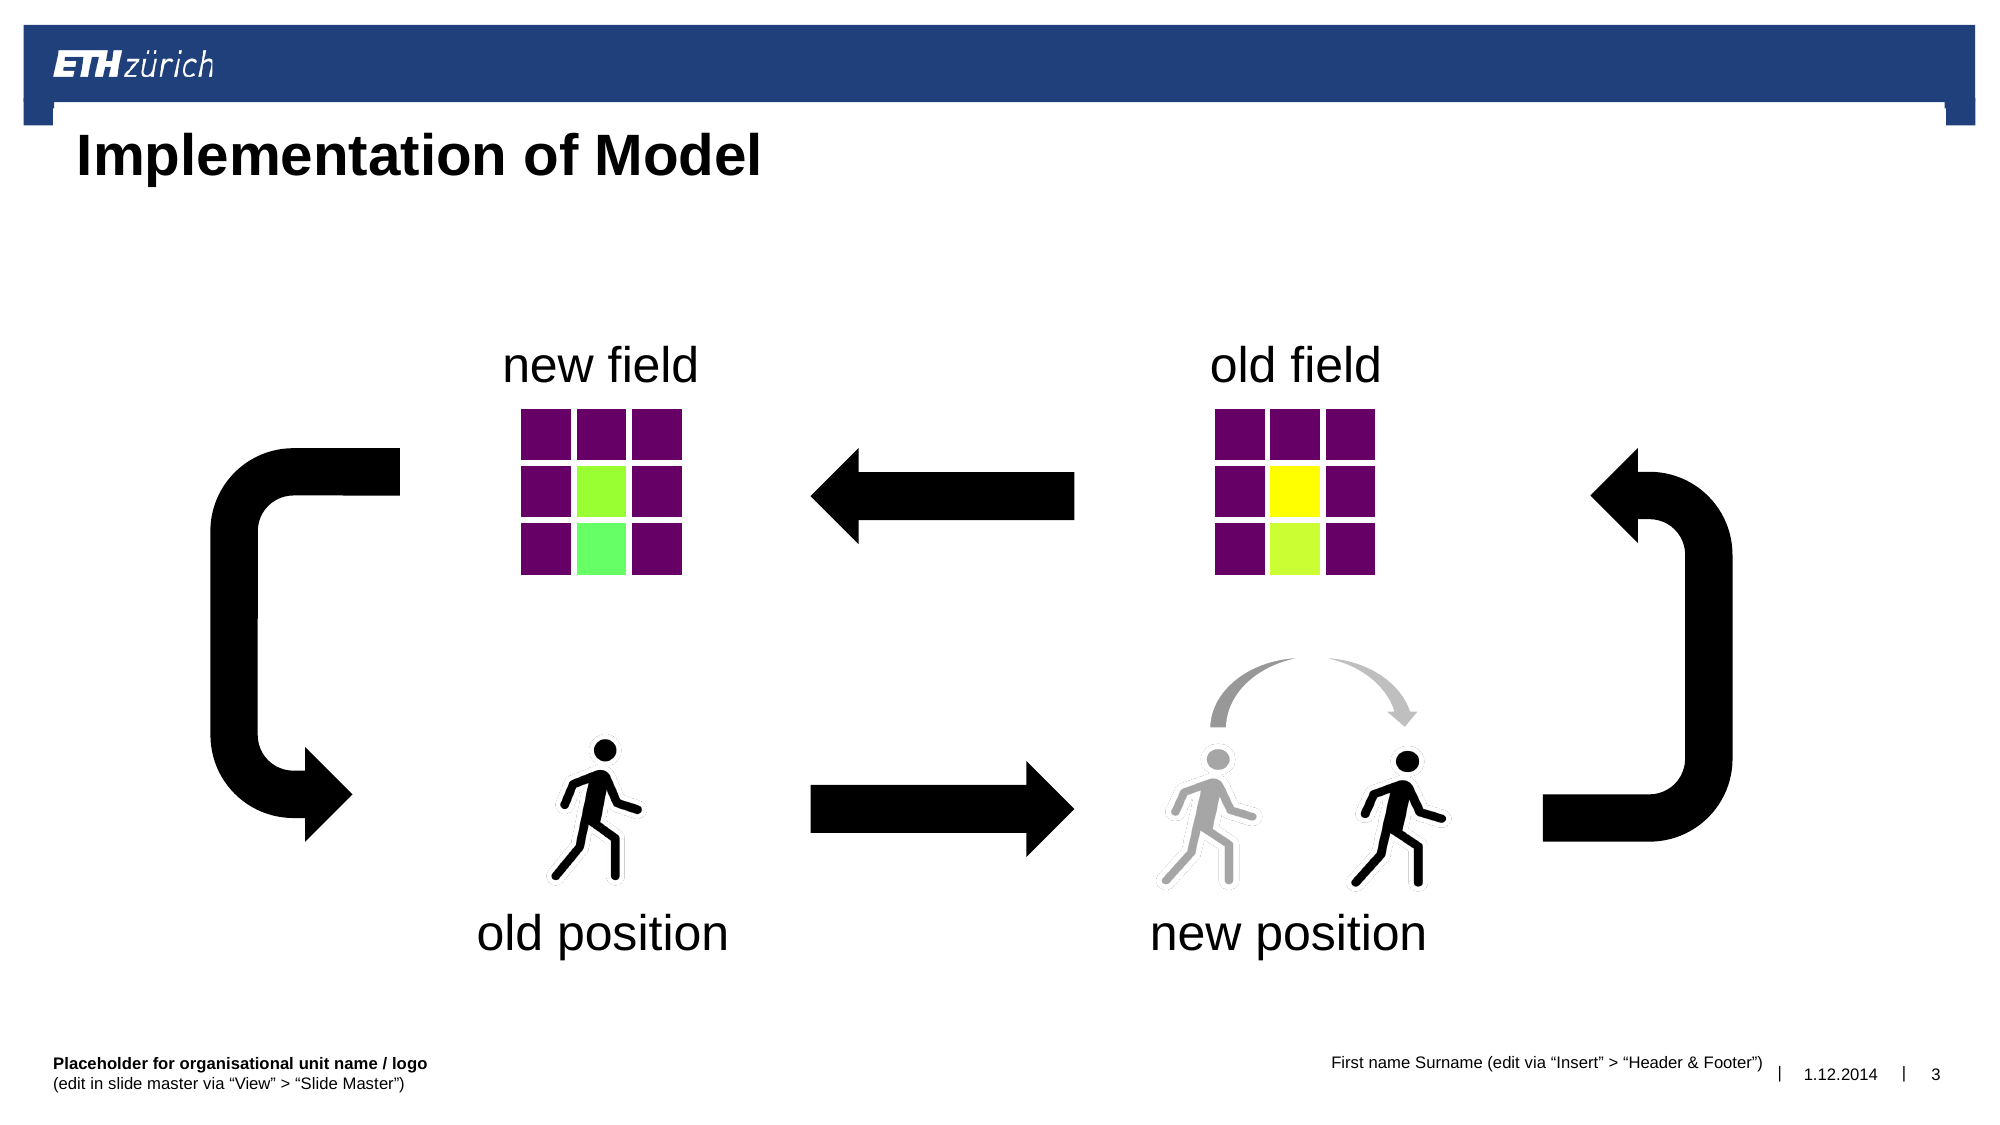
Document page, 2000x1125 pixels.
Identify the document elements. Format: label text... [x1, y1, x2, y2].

text_box [808, 446, 1077, 547]
table_cell [632, 523, 682, 575]
table_cell [1270, 523, 1320, 575]
text_box [1207, 654, 1422, 731]
text_box new position [1135, 892, 1484, 968]
table_cell [1215, 466, 1265, 517]
slide_number 3 [1906, 1034, 1966, 1112]
table_cell [521, 466, 571, 517]
footer First name Surname (edit via “Insert” > “Header & Footer”) [1003, 1024, 1764, 1100]
table_header [1270, 409, 1320, 460]
picture [1313, 739, 1485, 898]
picture [1123, 737, 1295, 896]
table_cell [632, 466, 682, 517]
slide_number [1790, 1034, 1892, 1112]
text_box [1540, 446, 1735, 844]
table_header [577, 409, 626, 460]
table_cell [577, 466, 626, 517]
table_cell [1326, 523, 1375, 575]
table_cell [521, 523, 571, 575]
table_cell [1215, 523, 1265, 575]
table_cell [577, 523, 626, 575]
text_box [808, 758, 1077, 859]
table_cell [1270, 466, 1320, 517]
table_header [1326, 409, 1375, 460]
text_box [208, 446, 403, 844]
title Implementation of Model [53, 108, 1946, 268]
table_header [521, 409, 571, 460]
text_box old position [462, 892, 811, 968]
table_header [632, 409, 682, 460]
list new field old field [53, 332, 1946, 1023]
table_header [1215, 409, 1265, 460]
picture [515, 728, 678, 891]
table_cell [1326, 466, 1375, 517]
